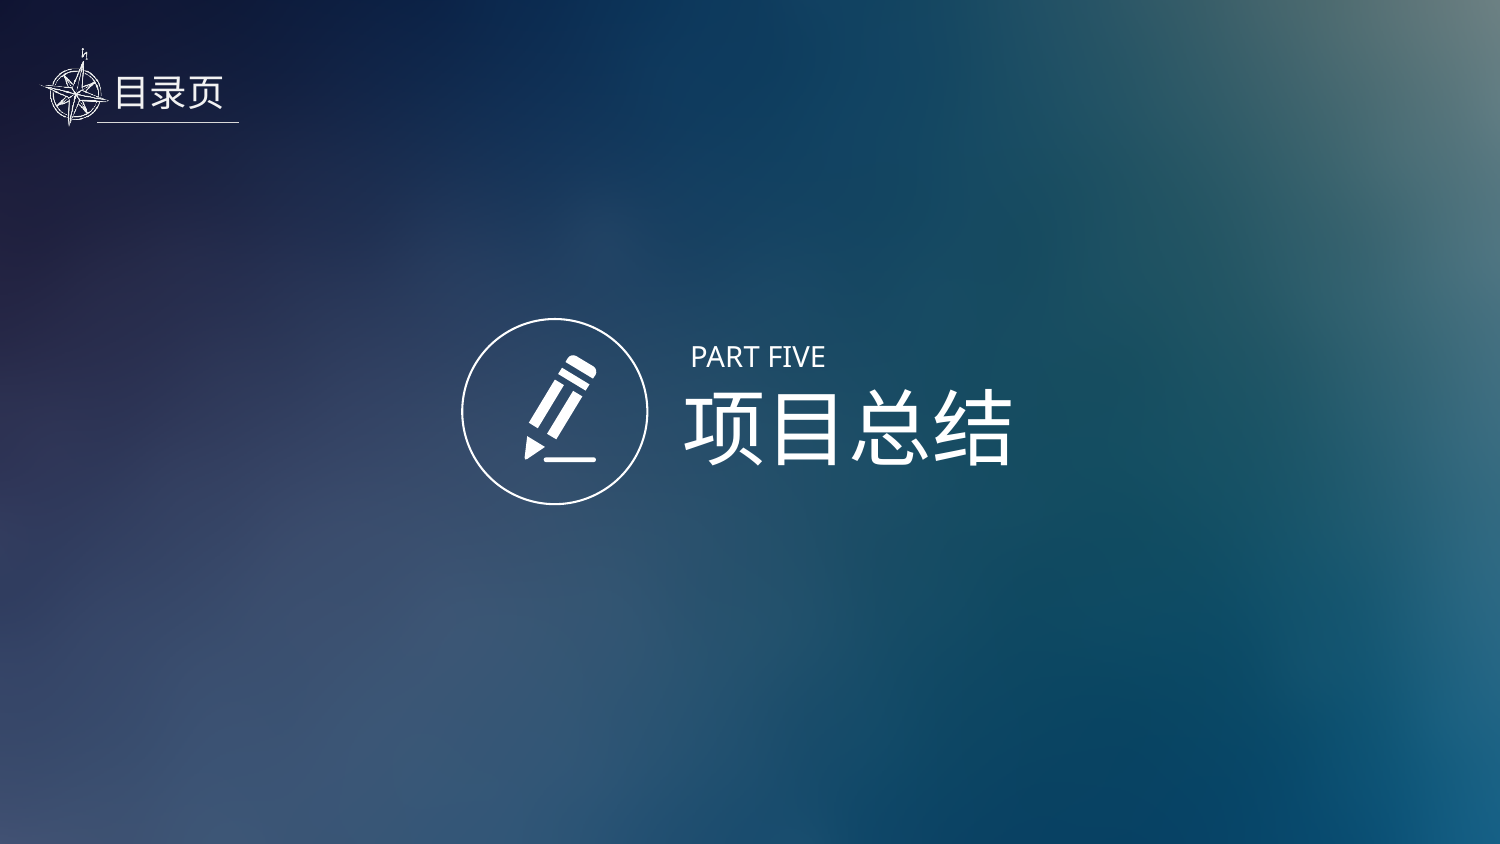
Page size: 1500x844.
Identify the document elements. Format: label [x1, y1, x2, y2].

text_box [667, 331, 1038, 486]
text_box [38, 48, 263, 127]
picture [0, 0, 1500, 844]
text_box [462, 318, 648, 505]
